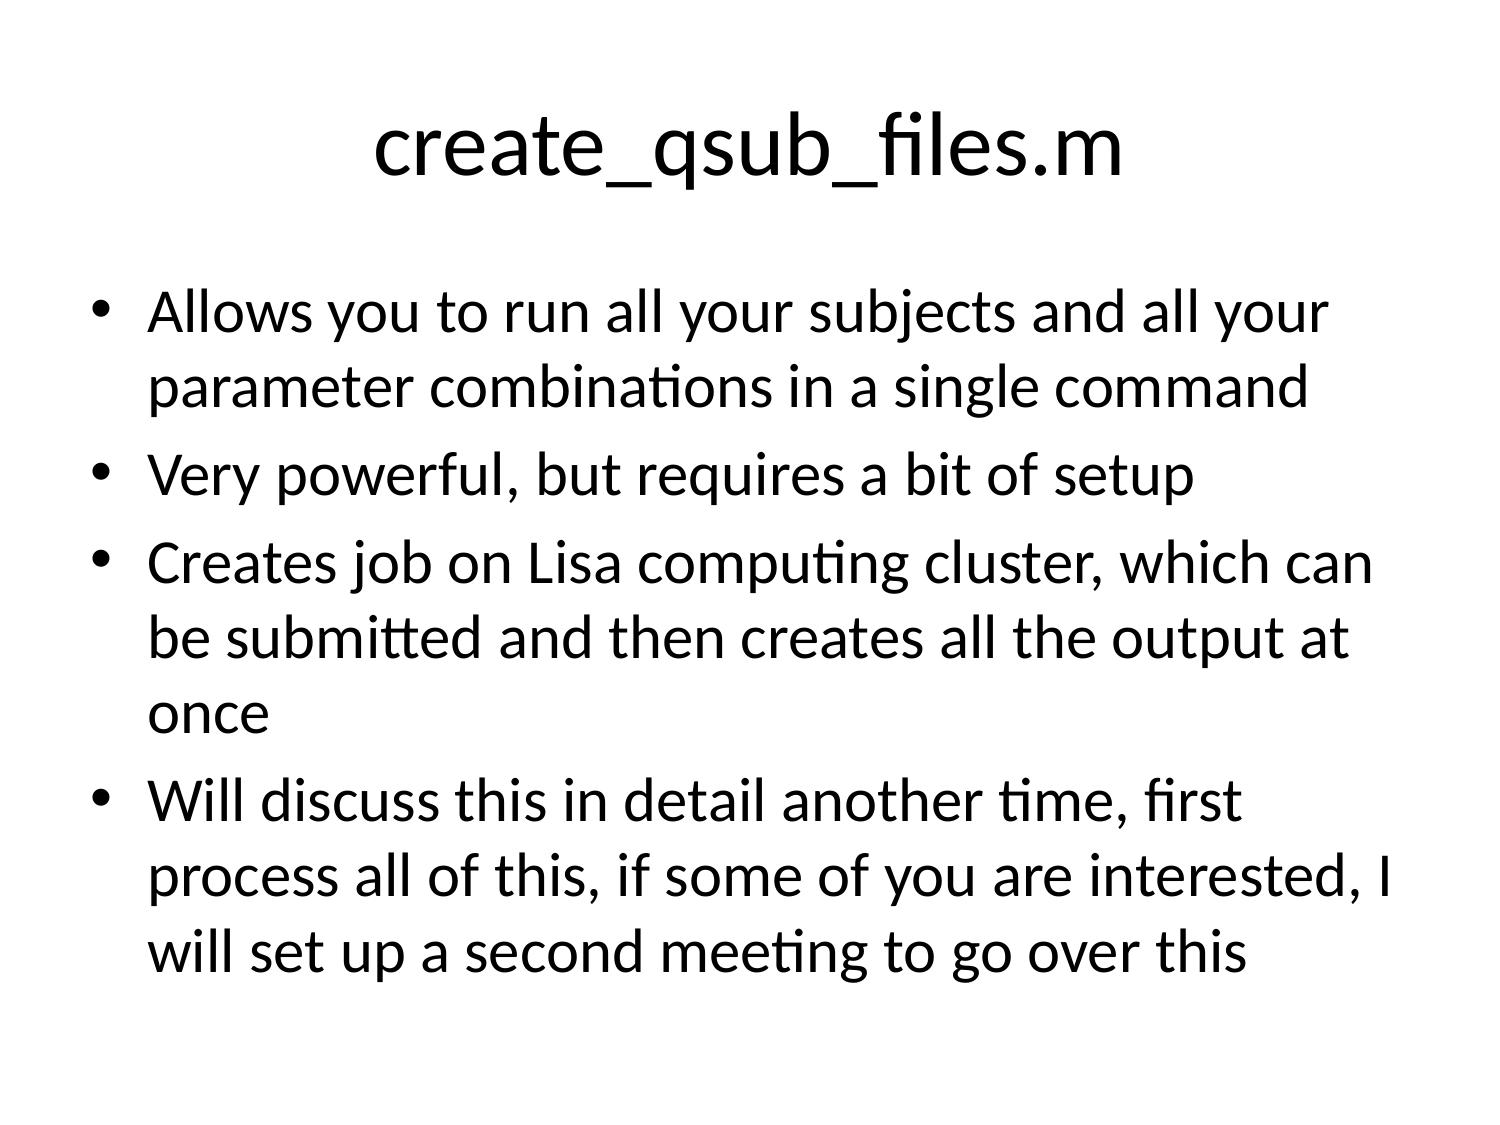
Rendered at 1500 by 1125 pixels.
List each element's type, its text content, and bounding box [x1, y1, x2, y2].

title create_qsub_files.m [75, 45, 1425, 233]
list Allows you to run all your subjects and all your parameter combinations in a single command Very powerful, but requires a bit of setup Creates job on Lisa computing cluster, which can be submitted and then creates all the output at once Will discuss this in detail another time, first process all of this, if some of you are interested, I will set up a second meeting to go over this [75, 262, 1425, 1005]
